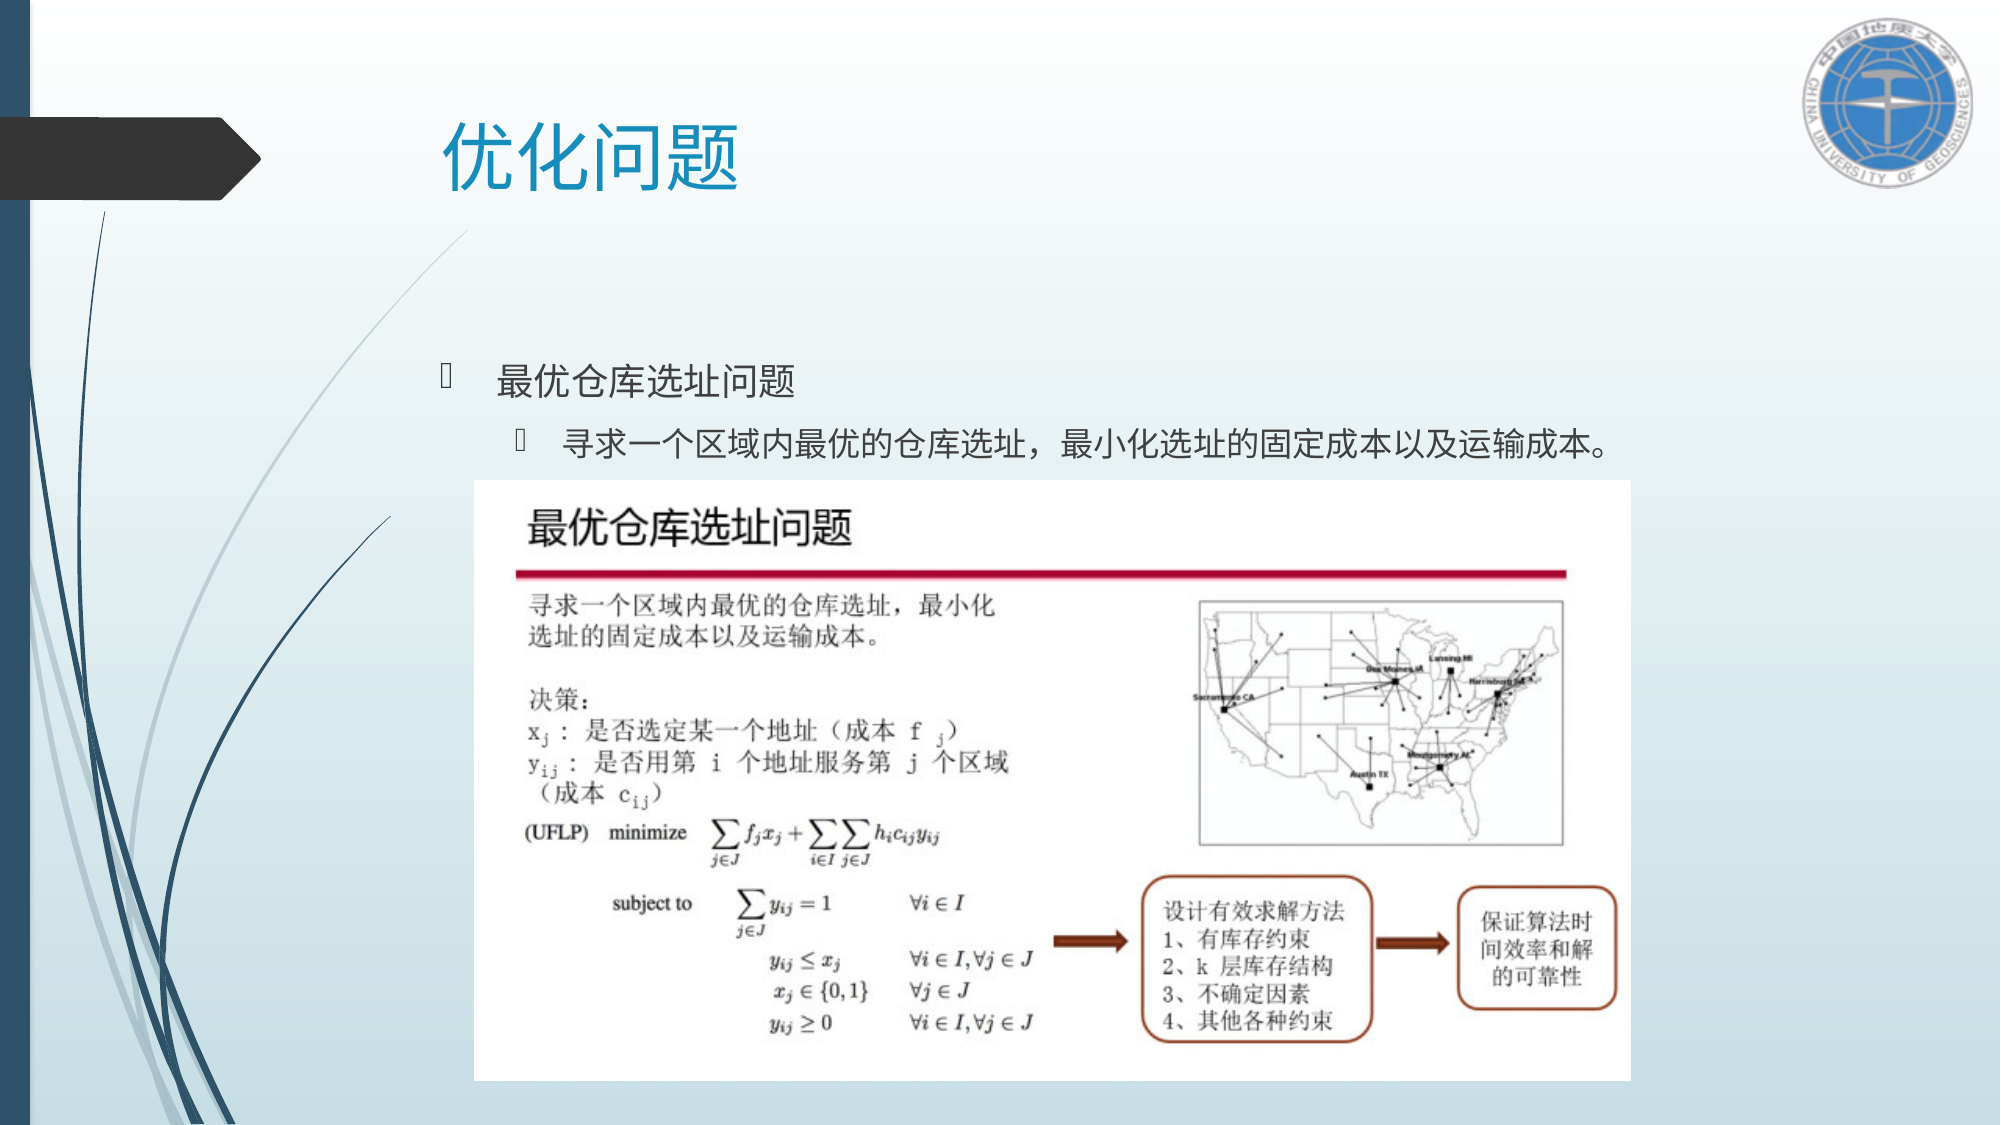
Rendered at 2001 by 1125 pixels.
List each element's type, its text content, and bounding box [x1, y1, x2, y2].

picture [1801, 17, 1974, 189]
title 优化问题 [425, 102, 1888, 313]
list 最优仓库选址问题 寻求一个区域内最优的仓库选址，最小化选址的固定成本以及运输成本。 [424, 350, 1888, 970]
picture [474, 480, 1631, 1081]
